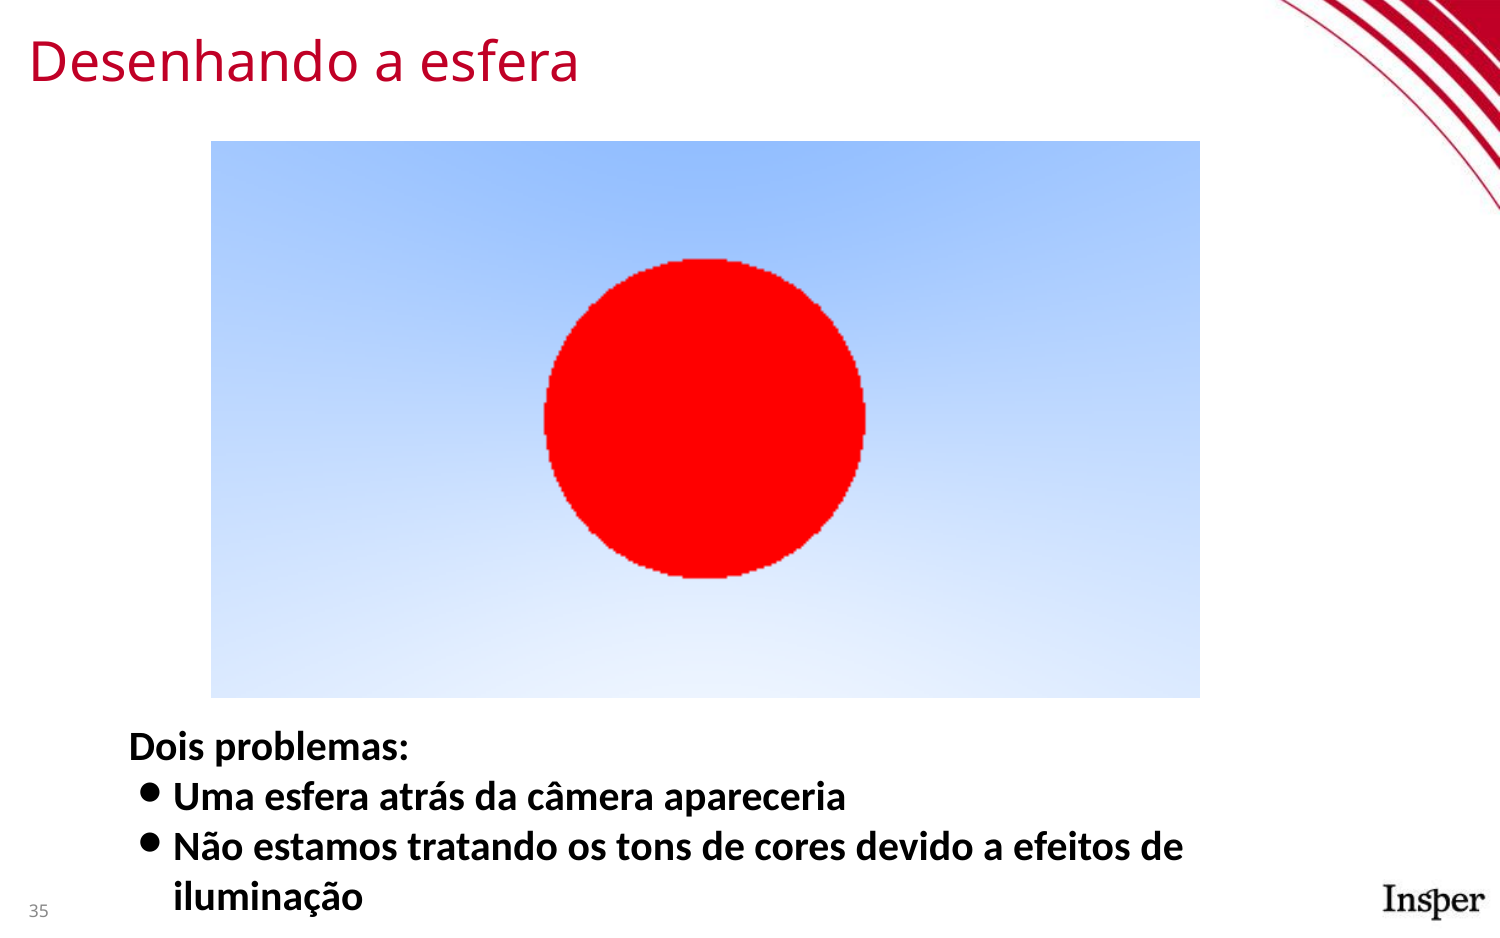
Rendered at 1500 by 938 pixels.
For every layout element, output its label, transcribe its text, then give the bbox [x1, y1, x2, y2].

text_box Dois problemas: Uma esfera atrás da câmera apareceria Não estamos tratando os tons de cores devido a efeitos de iluminação [113, 703, 1397, 934]
slide_number ‹#› [0, 887, 78, 938]
picture [210, 0, 1500, 938]
title Desenhando a esfera [13, 18, 1397, 104]
